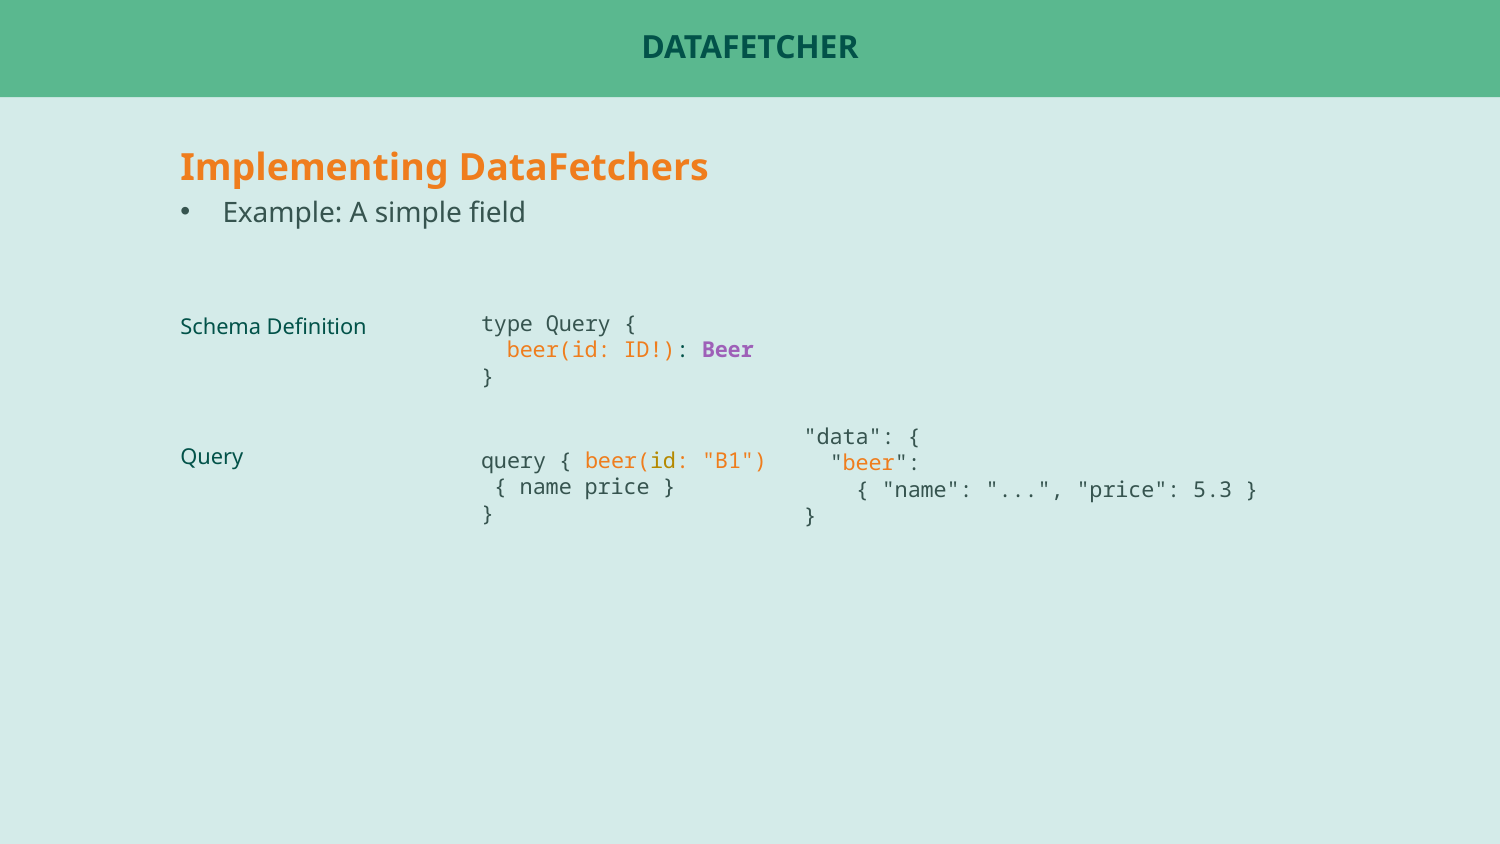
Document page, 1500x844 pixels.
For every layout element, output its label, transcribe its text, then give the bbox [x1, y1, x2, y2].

text_box Implementing DataFetchers Example: A simple field [165, 126, 1200, 276]
title DataFetcher [0, 0, 1500, 98]
text_box query { beer(id: "B1") { name price } } [466, 439, 788, 533]
text_box type Query { beer(id: ID!): Beer } [466, 302, 903, 396]
text_box Schema Definition [165, 304, 466, 346]
text_box "data": { "beer": { "name": "...", "price": 5.3 } } [788, 415, 1304, 535]
text_box Query [165, 435, 467, 477]
